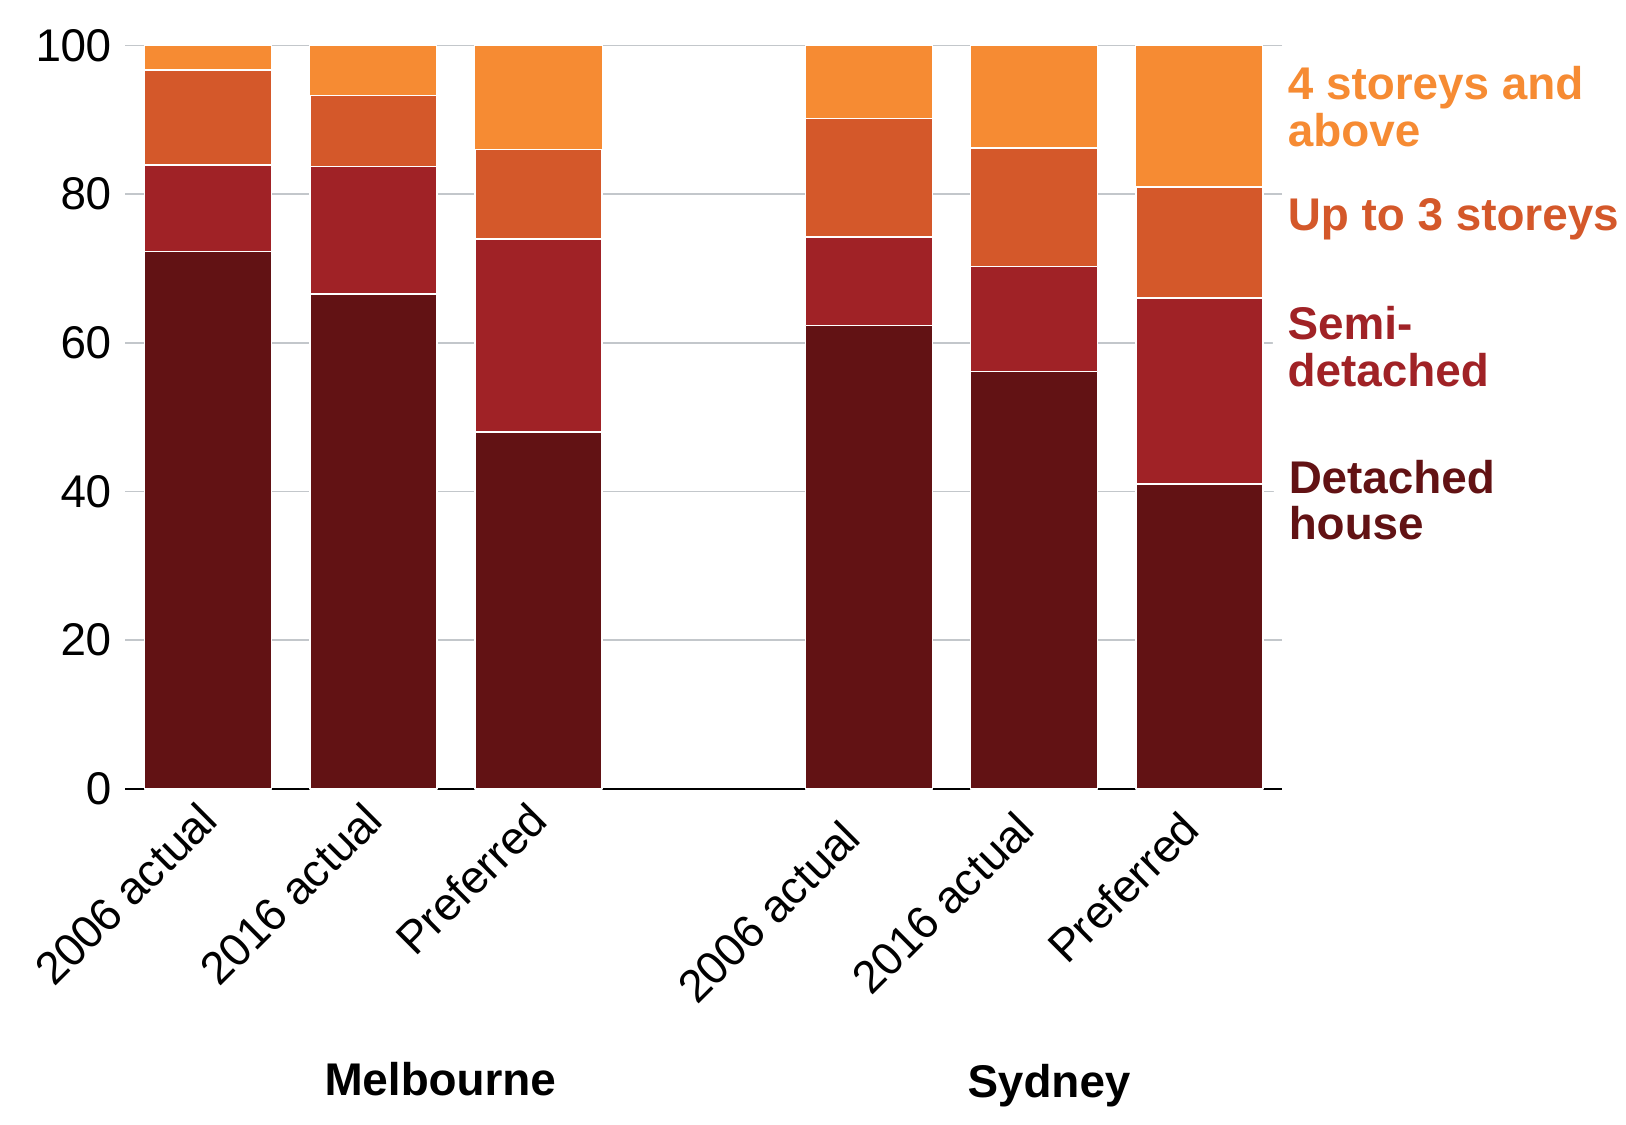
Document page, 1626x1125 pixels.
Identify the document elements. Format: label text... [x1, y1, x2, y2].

text_box Melbourne [233, 1042, 648, 1113]
chart [0, 0, 1309, 1034]
text_box Up to 3 storeys [1312, 186, 1625, 248]
text_box Semi-detached [1312, 294, 1592, 403]
text_box 4 storeys and above [1312, 54, 1625, 163]
text_box Detached house [1312, 448, 1605, 557]
text_box Sydney [824, 1044, 1274, 1115]
